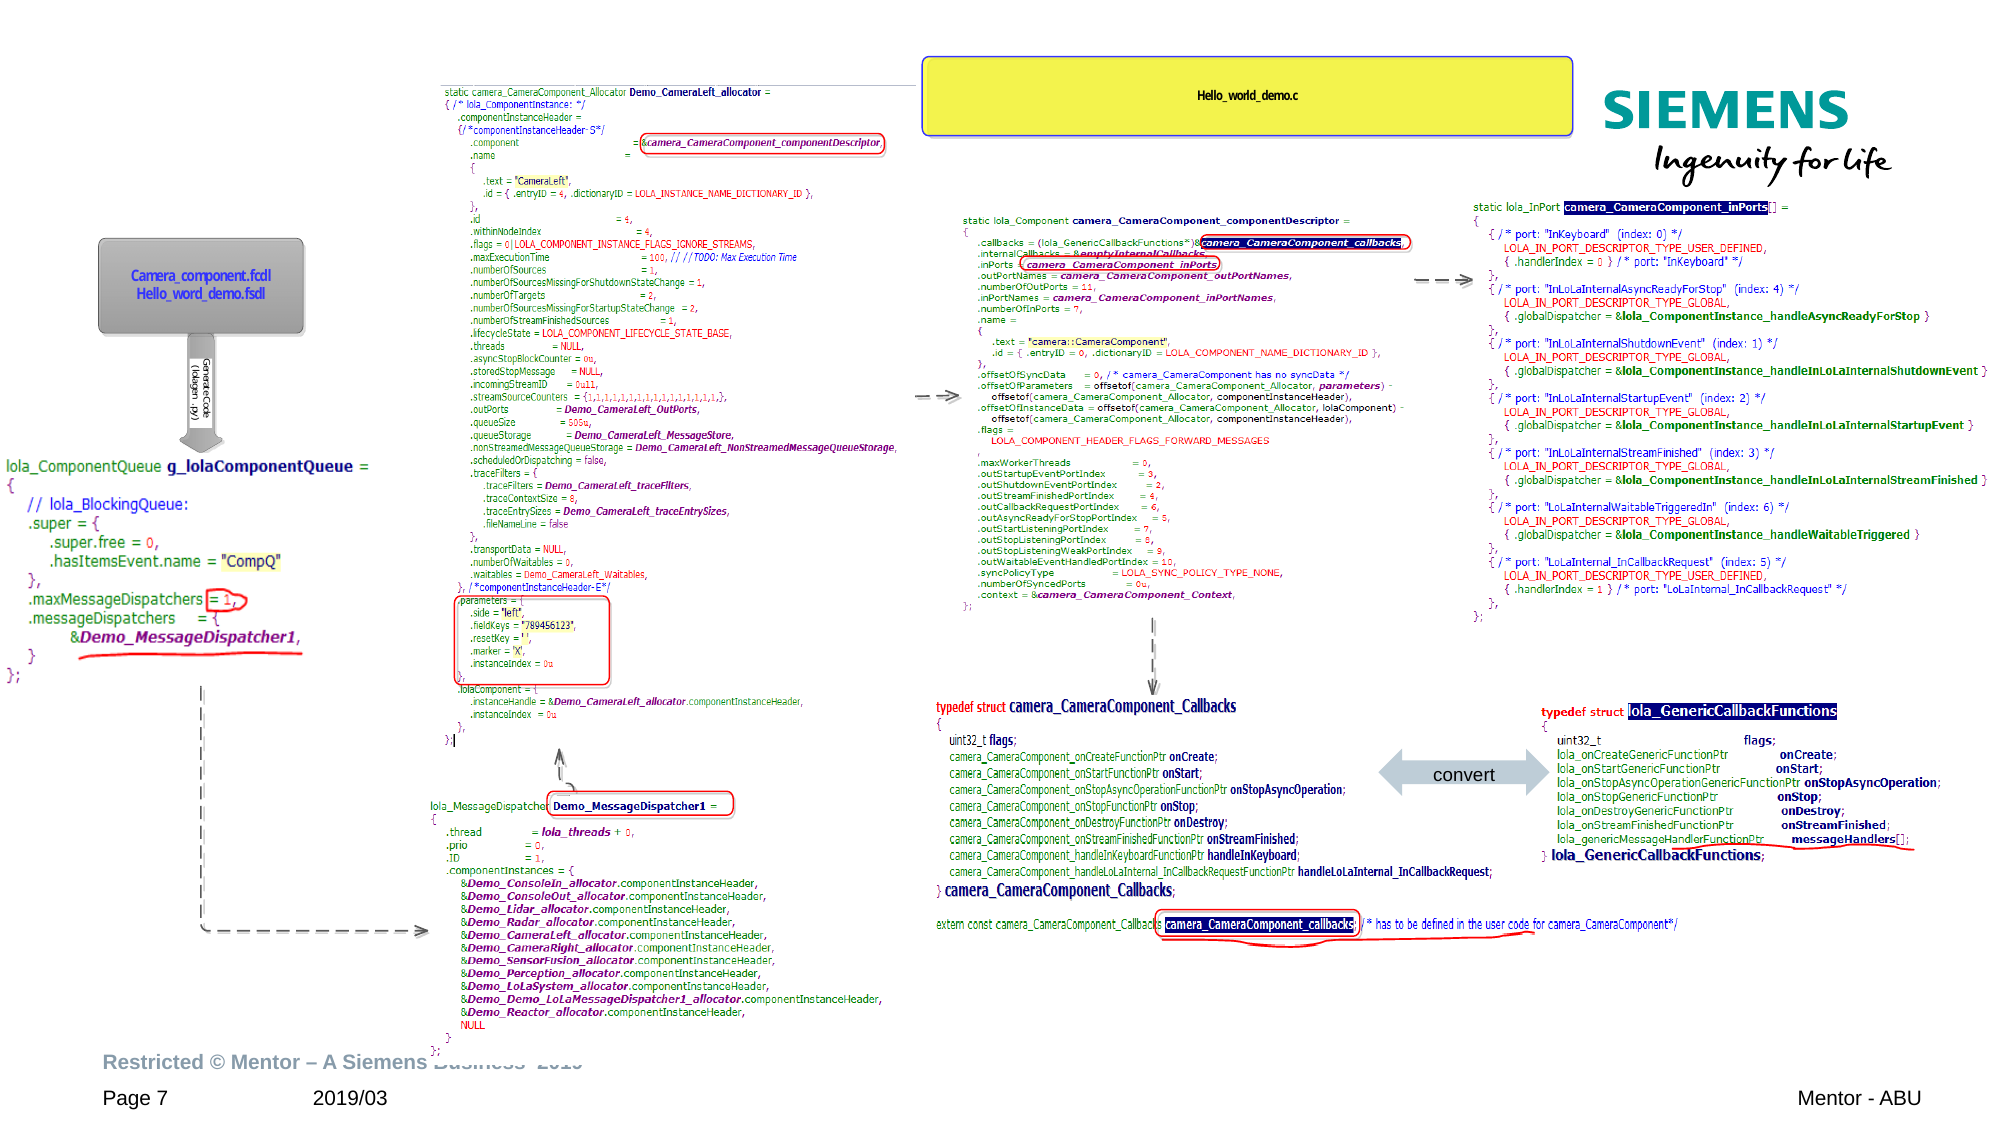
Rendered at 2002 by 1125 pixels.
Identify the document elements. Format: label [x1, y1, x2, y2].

picture [0, 54, 2001, 1065]
